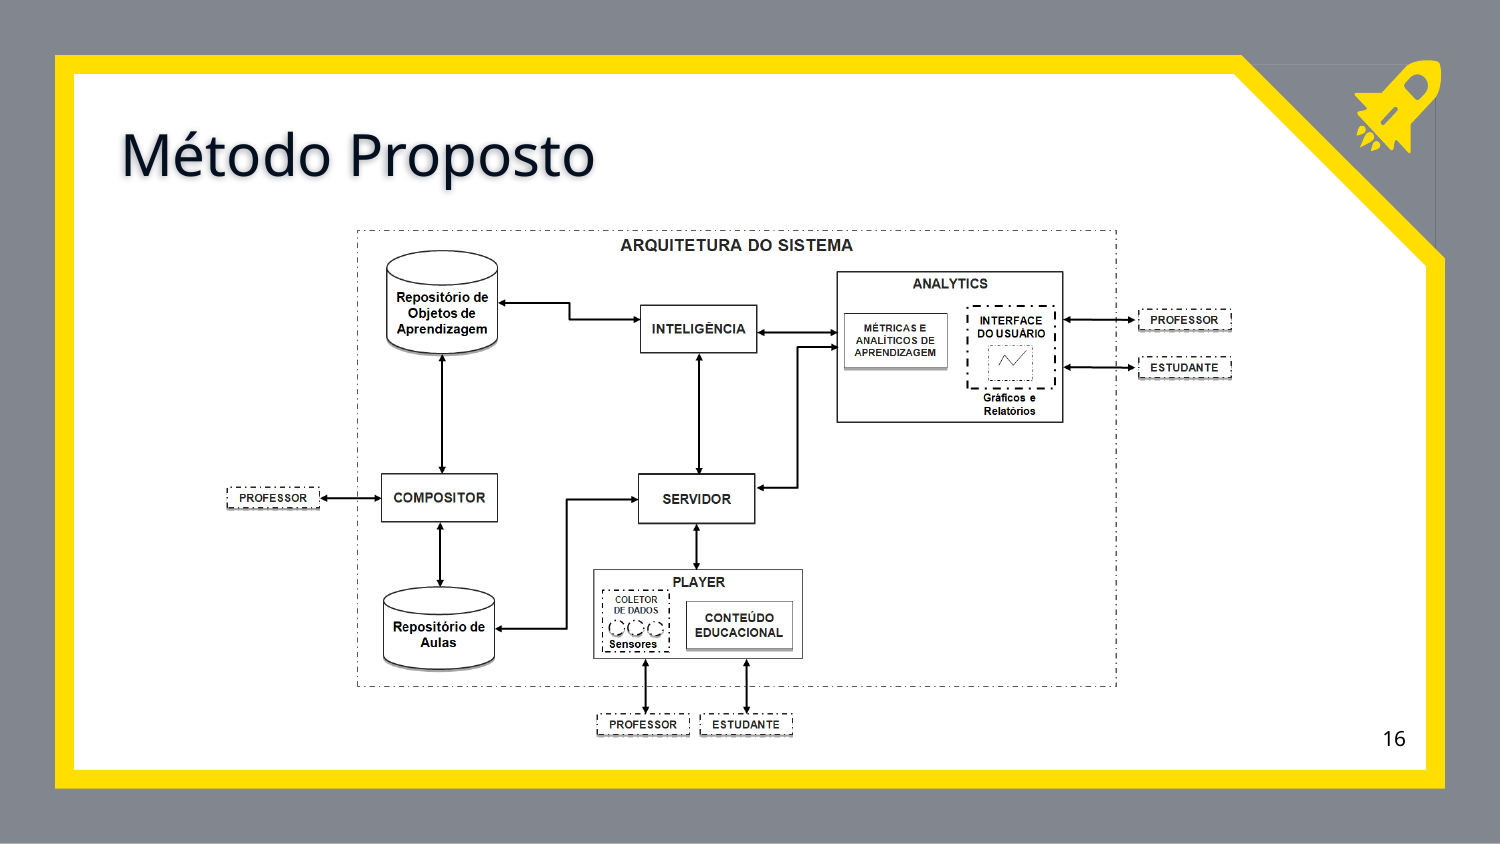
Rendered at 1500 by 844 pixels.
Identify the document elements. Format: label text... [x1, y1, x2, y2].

slide_number 16 [1366, 711, 1406, 755]
title Método Proposto [120, 118, 901, 345]
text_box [1354, 60, 1442, 154]
picture [218, 224, 1236, 742]
